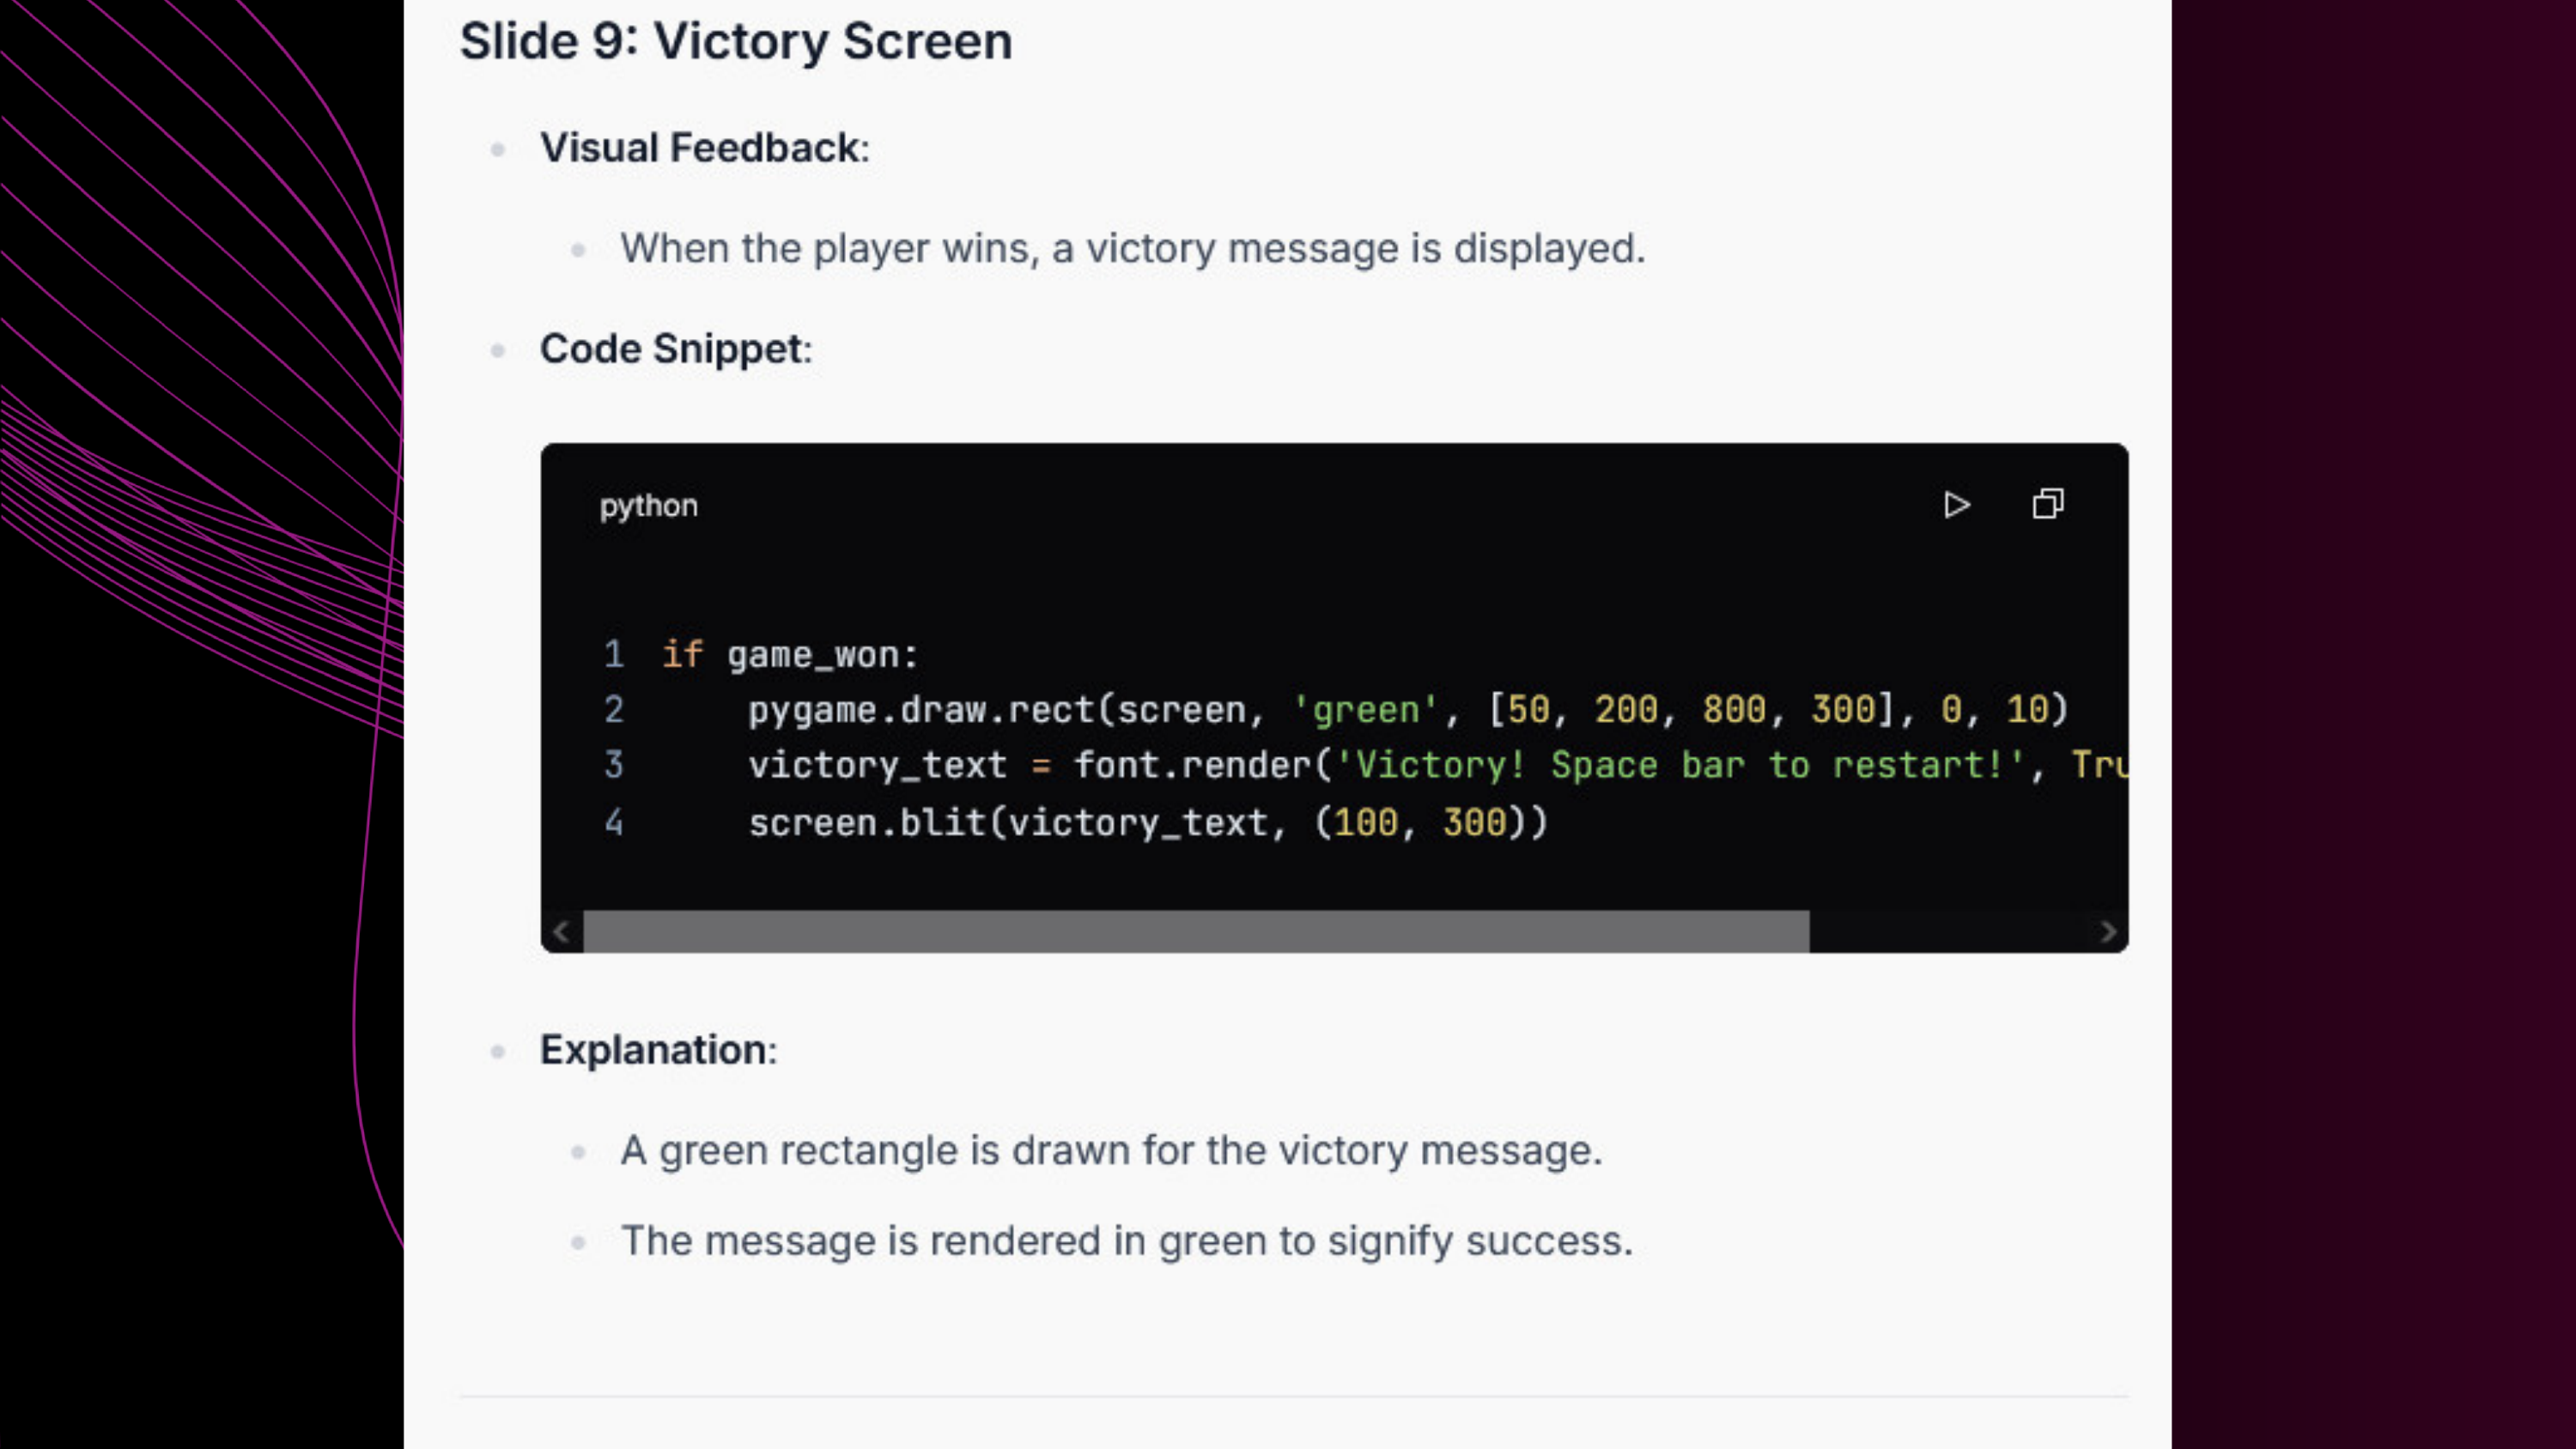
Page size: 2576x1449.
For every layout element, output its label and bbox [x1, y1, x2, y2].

text_box [404, 0, 2172, 1449]
text_box [0, 0, 404, 1449]
